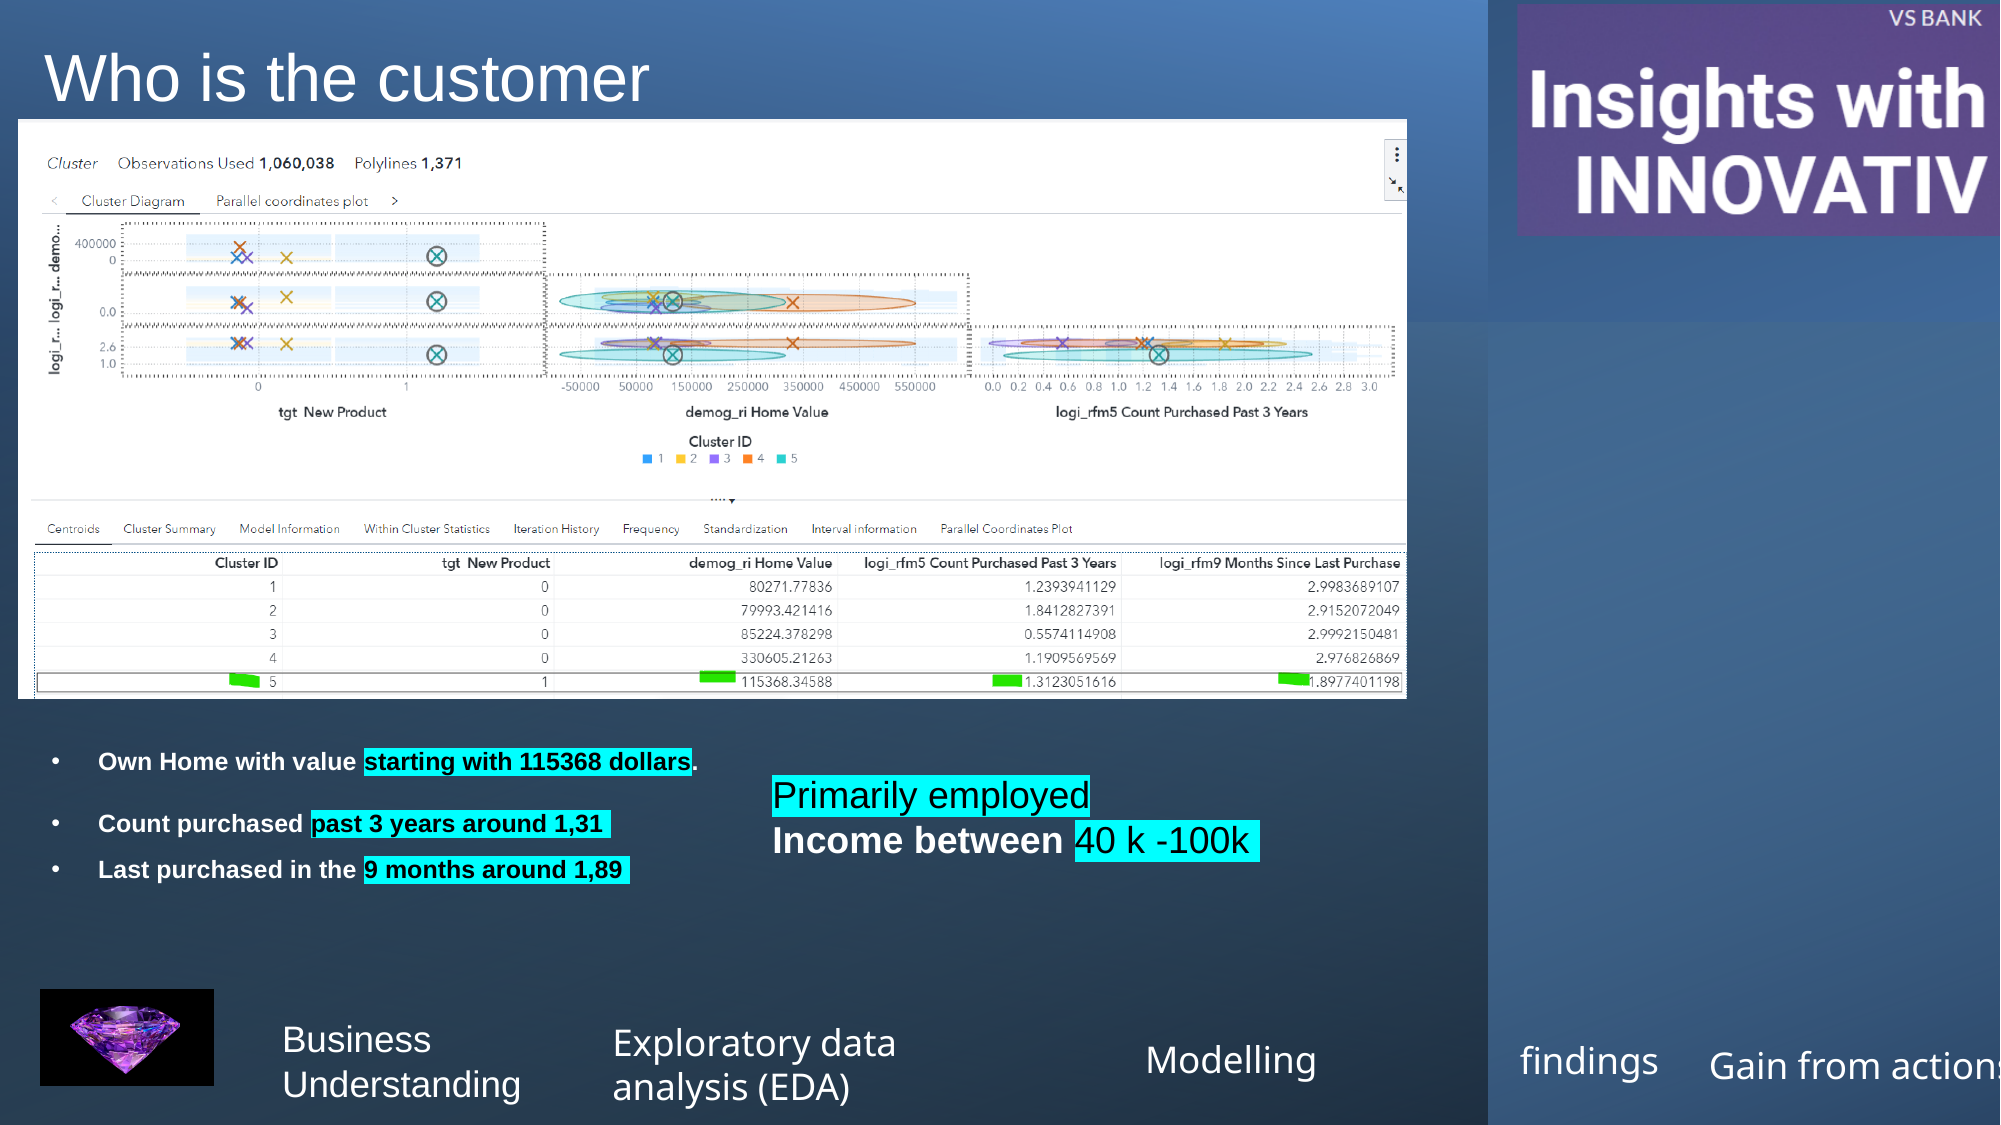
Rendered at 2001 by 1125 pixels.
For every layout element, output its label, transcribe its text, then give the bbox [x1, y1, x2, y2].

text_box [1490, 0, 2000, 320]
text_box Exploratory data analysis (EDA) [597, 1012, 1021, 1116]
text_box Business Understanding [267, 1008, 691, 1112]
text_box findings [1505, 1030, 1744, 1090]
text_box [0, 320, 2000, 1125]
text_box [38, 988, 215, 1088]
text_box Own Home with value starting with 115368 dollars. Count purchased past 3 years around 1,31 Last purchased in the 9 months around 1,89 [36, 723, 740, 957]
picture [18, 119, 1407, 699]
text_box Primarily employed Income between 40 k -100k [757, 763, 1388, 914]
text_box Who is the customer [18, 27, 696, 118]
text_box [0, 0, 1490, 320]
picture [1517, 4, 2000, 236]
text_box Gain from actions [1694, 1035, 2000, 1095]
text_box Modelling [1130, 1029, 1369, 1089]
